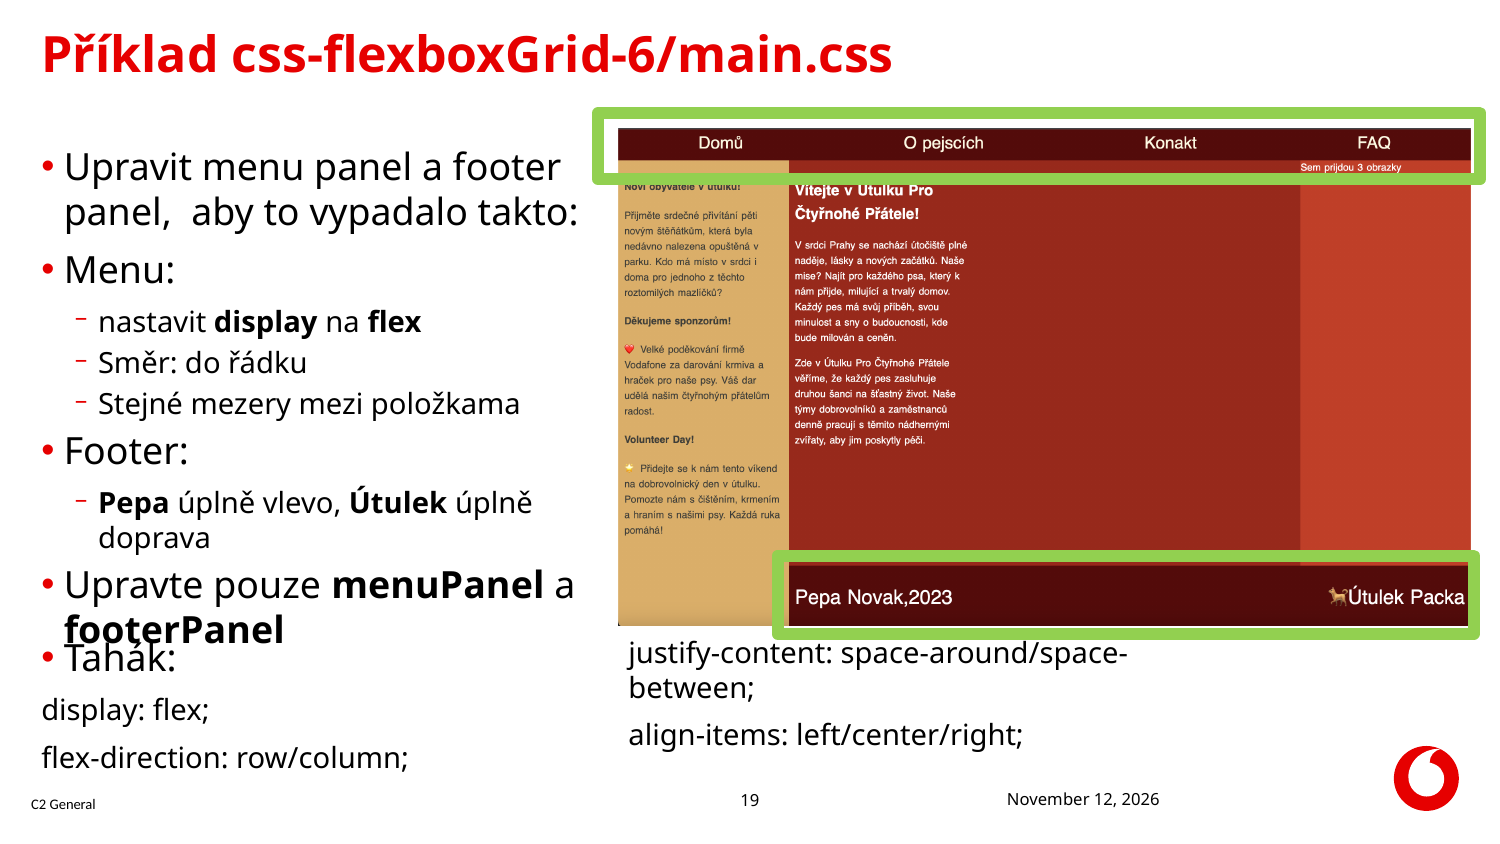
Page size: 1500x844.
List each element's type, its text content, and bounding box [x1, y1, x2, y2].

list Upravit menu panel a footer panel, aby to vypadalo takto: Menu: nastavit display na flex Směr: do řádku Stejné mezery mezi položkama Footer: Pepa úplně vlevo, Útulek úplně doprava Upravte pouze menuPanel a footerPanel [41, 143, 599, 626]
text_box [749, 32, 1190, 111]
text_box Tahák: display: flex; flex-direction: row/column; justify-content: space-around/space-between; align-items: left/center/right; [41, 634, 1216, 773]
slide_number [1006, 772, 1357, 813]
picture [618, 128, 1471, 627]
title Příklad css-flexboxGrid-6/main.css [41, 33, 749, 143]
slide_number 19 [716, 773, 784, 813]
text_box [596, 111, 1482, 181]
text_box [776, 553, 1476, 636]
